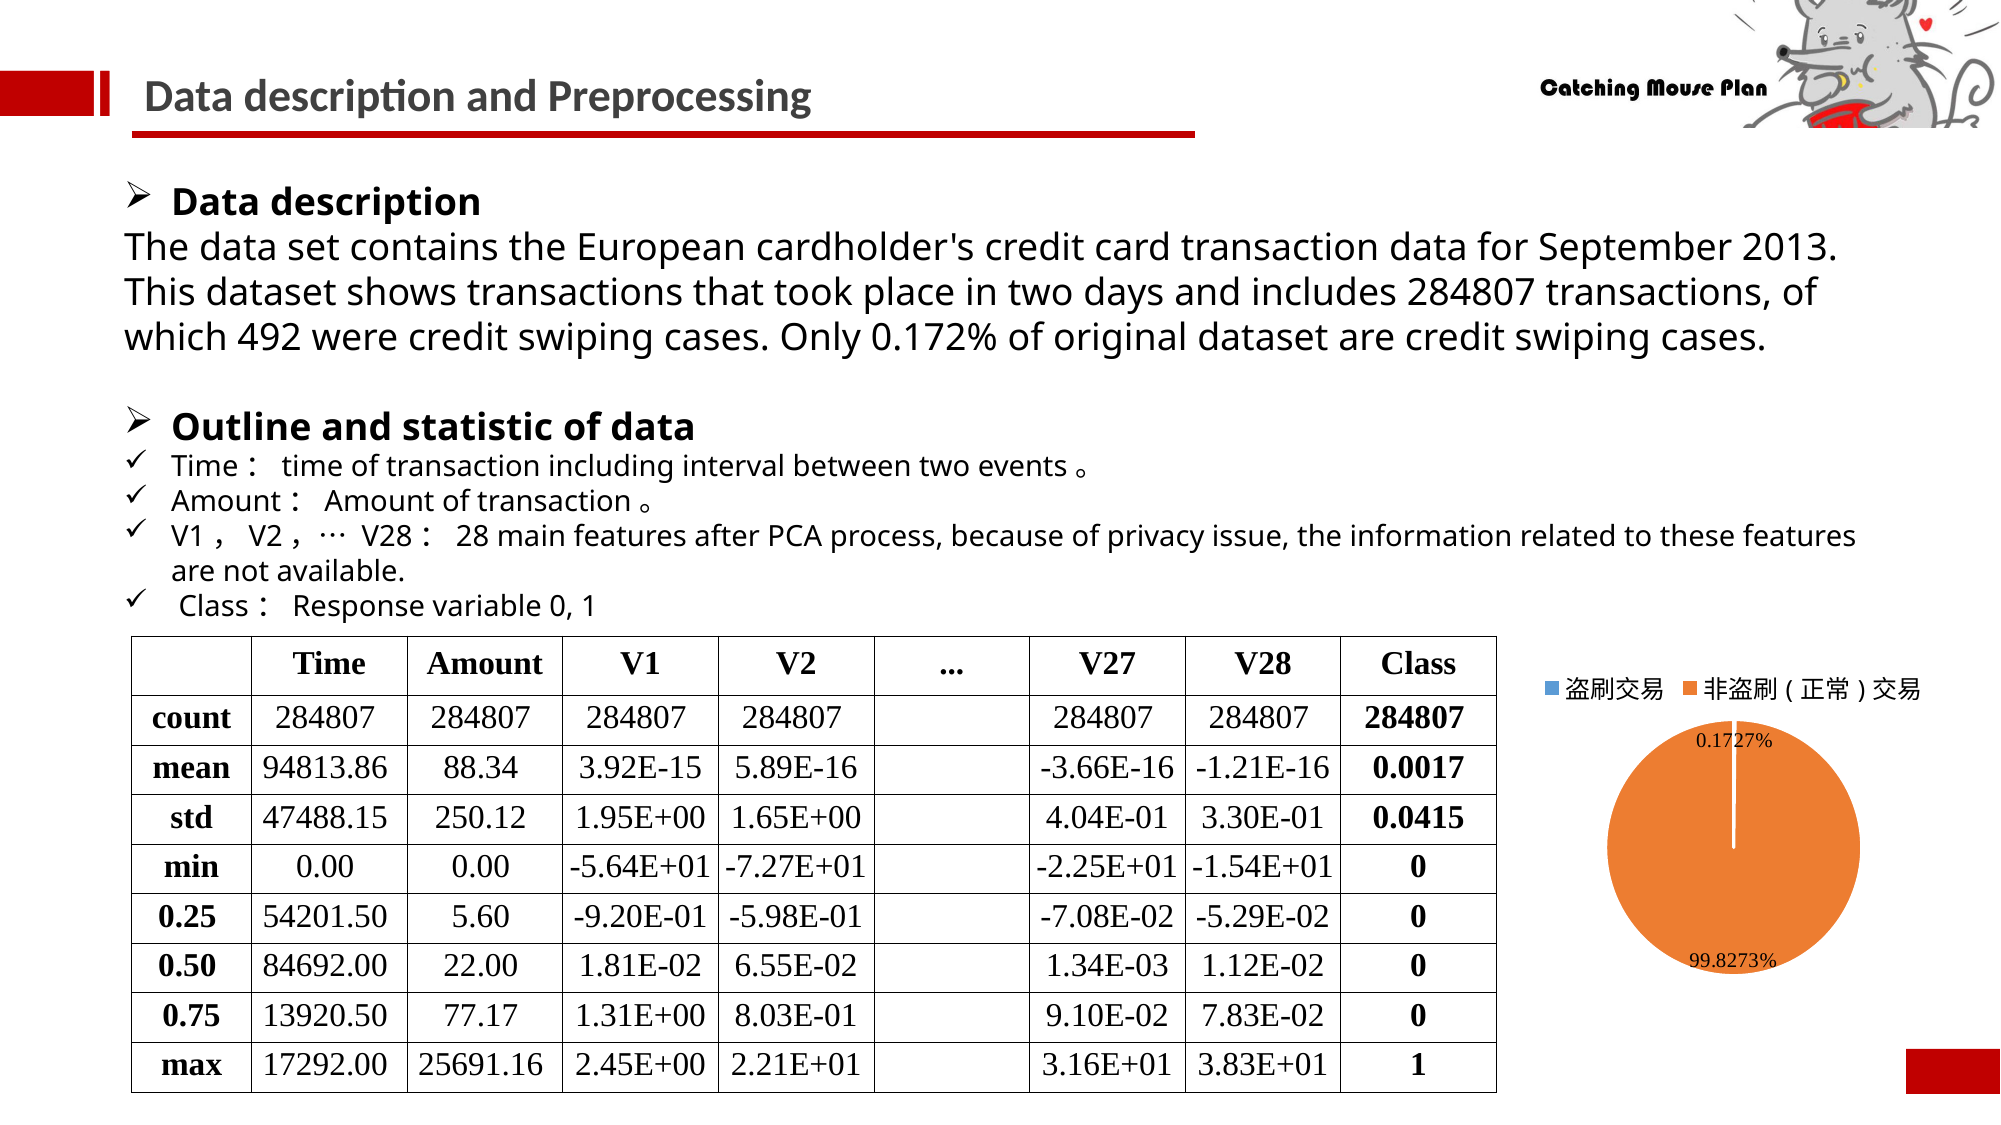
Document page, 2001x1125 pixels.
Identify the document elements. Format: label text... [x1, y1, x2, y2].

table_cell -7.27E+01 [719, 845, 874, 893]
table_cell 9.10E-02 [1030, 993, 1185, 1042]
table_cell -7.08E-02 [1030, 894, 1185, 943]
table_cell 284807 [1341, 696, 1445, 745]
table_cell 0 [1341, 993, 1496, 1042]
table_cell std [132, 795, 251, 844]
chart [1450, 651, 2000, 1016]
table_cell 3.83E+01 [1186, 1043, 1340, 1092]
table_cell 284807 [252, 696, 407, 745]
table_cell 0 [1341, 944, 1445, 992]
table_cell 1.81E-02 [563, 944, 718, 992]
table_cell 1.12E-02 [1186, 944, 1340, 992]
picture [1520, 0, 2000, 128]
table_cell -9.20E-01 [563, 894, 718, 943]
table_cell 0 [1341, 845, 1445, 893]
table_cell [875, 993, 1029, 1042]
table_cell min [132, 845, 251, 893]
table_cell 6.55E-02 [719, 944, 874, 992]
table_cell 17292.00 [252, 1043, 407, 1092]
table_cell [875, 746, 1029, 794]
table_cell 0.00 [252, 845, 407, 893]
table_cell 1 [1341, 1043, 1496, 1092]
table_cell 1.65E+00 [719, 795, 874, 844]
table_header Class [1341, 637, 1496, 695]
table_cell [875, 894, 1029, 943]
table_cell 3.92E-15 [563, 746, 718, 794]
table_cell 77.17 [408, 993, 562, 1042]
table_cell 284807 [408, 696, 562, 745]
table_cell 88.34 [408, 746, 562, 794]
table_cell 250.12 [408, 795, 562, 844]
table_cell 0.0415 [1341, 795, 1445, 844]
table_cell 0.0017 [1341, 746, 1445, 794]
table_cell [875, 1043, 1029, 1092]
text_box [0, 70, 94, 116]
table_cell 0.50 [132, 944, 251, 992]
table_cell [875, 944, 1029, 992]
table_cell -3.66E-16 [1030, 746, 1185, 794]
table_cell 25691.16 [408, 1043, 562, 1092]
table_cell [875, 845, 1029, 893]
table_header Amount [408, 637, 562, 695]
table_header ... [875, 637, 1029, 695]
table_cell 94813.86 [252, 746, 407, 794]
table_cell max [132, 1043, 251, 1092]
text_box Data description and Preprocessing [129, 58, 1515, 129]
table_header V28 [1186, 637, 1340, 695]
table_cell 2.21E+01 [719, 1043, 874, 1092]
table_cell -5.98E-01 [719, 894, 874, 943]
table_cell -5.29E-02 [1186, 894, 1340, 943]
table_cell 5.60 [408, 894, 562, 943]
table_cell 3.16E+01 [1030, 1043, 1185, 1092]
table_header V2 [719, 637, 874, 695]
table_cell 284807 [719, 696, 874, 745]
table_cell 0.00 [408, 845, 562, 893]
table_cell count [132, 696, 251, 745]
table_cell 54201.50 [252, 894, 407, 943]
table_cell 284807 [1186, 696, 1340, 745]
table_cell 8.03E-01 [719, 993, 874, 1042]
table_header Time [252, 637, 407, 695]
table_cell 1.34E-03 [1030, 944, 1185, 992]
table_cell 0.75 [132, 993, 251, 1042]
table_cell 1.95E+00 [563, 795, 718, 844]
table_cell -1.54E+01 [1186, 845, 1340, 893]
table_cell 4.04E-01 [1030, 795, 1185, 844]
table_cell 284807 [563, 696, 718, 745]
table_cell 3.30E-01 [1186, 795, 1340, 844]
table_cell -1.21E-16 [1186, 746, 1340, 794]
table_cell 47488.15 [252, 795, 407, 844]
table_cell 284807 [1030, 696, 1185, 745]
table_cell 0.25 [132, 894, 251, 943]
table_cell 5.89E-16 [719, 746, 874, 794]
table_header [132, 637, 251, 695]
table_cell 7.83E-02 [1186, 993, 1340, 1042]
table_cell [875, 795, 1029, 844]
table_cell 2.45E+00 [563, 1043, 718, 1092]
table_cell 84692.00 [252, 944, 407, 992]
text_box Data description The data set contains the European cardholder's credit card transaction data for September 2013. This dataset shows transactions that took place in two days and includes 284807 transactions, of which 492 were credit swiping cases. Only 0.172% of original dataset are credit swiping cases. Outline and statistic of data Time：time of transaction including interval between two events。 Amount：Amount of transaction。 V1，V2，… V28：28 main features after PCA process, because of privacy issue, the information related to these features are not available. Class：Response variable 0, 1 [109, 170, 1916, 630]
text_box [100, 70, 110, 116]
table_cell 1.31E+00 [563, 993, 718, 1042]
table_cell 0 [1341, 894, 1445, 943]
table_cell mean [132, 746, 251, 794]
table_cell -2.25E+01 [1030, 845, 1185, 893]
table_cell 22.00 [408, 944, 562, 992]
table_cell 13920.50 [252, 993, 407, 1042]
table_cell -5.64E+01 [563, 845, 718, 893]
table_header V1 [563, 637, 718, 695]
table_header V27 [1030, 637, 1185, 695]
table_cell [875, 696, 1029, 745]
